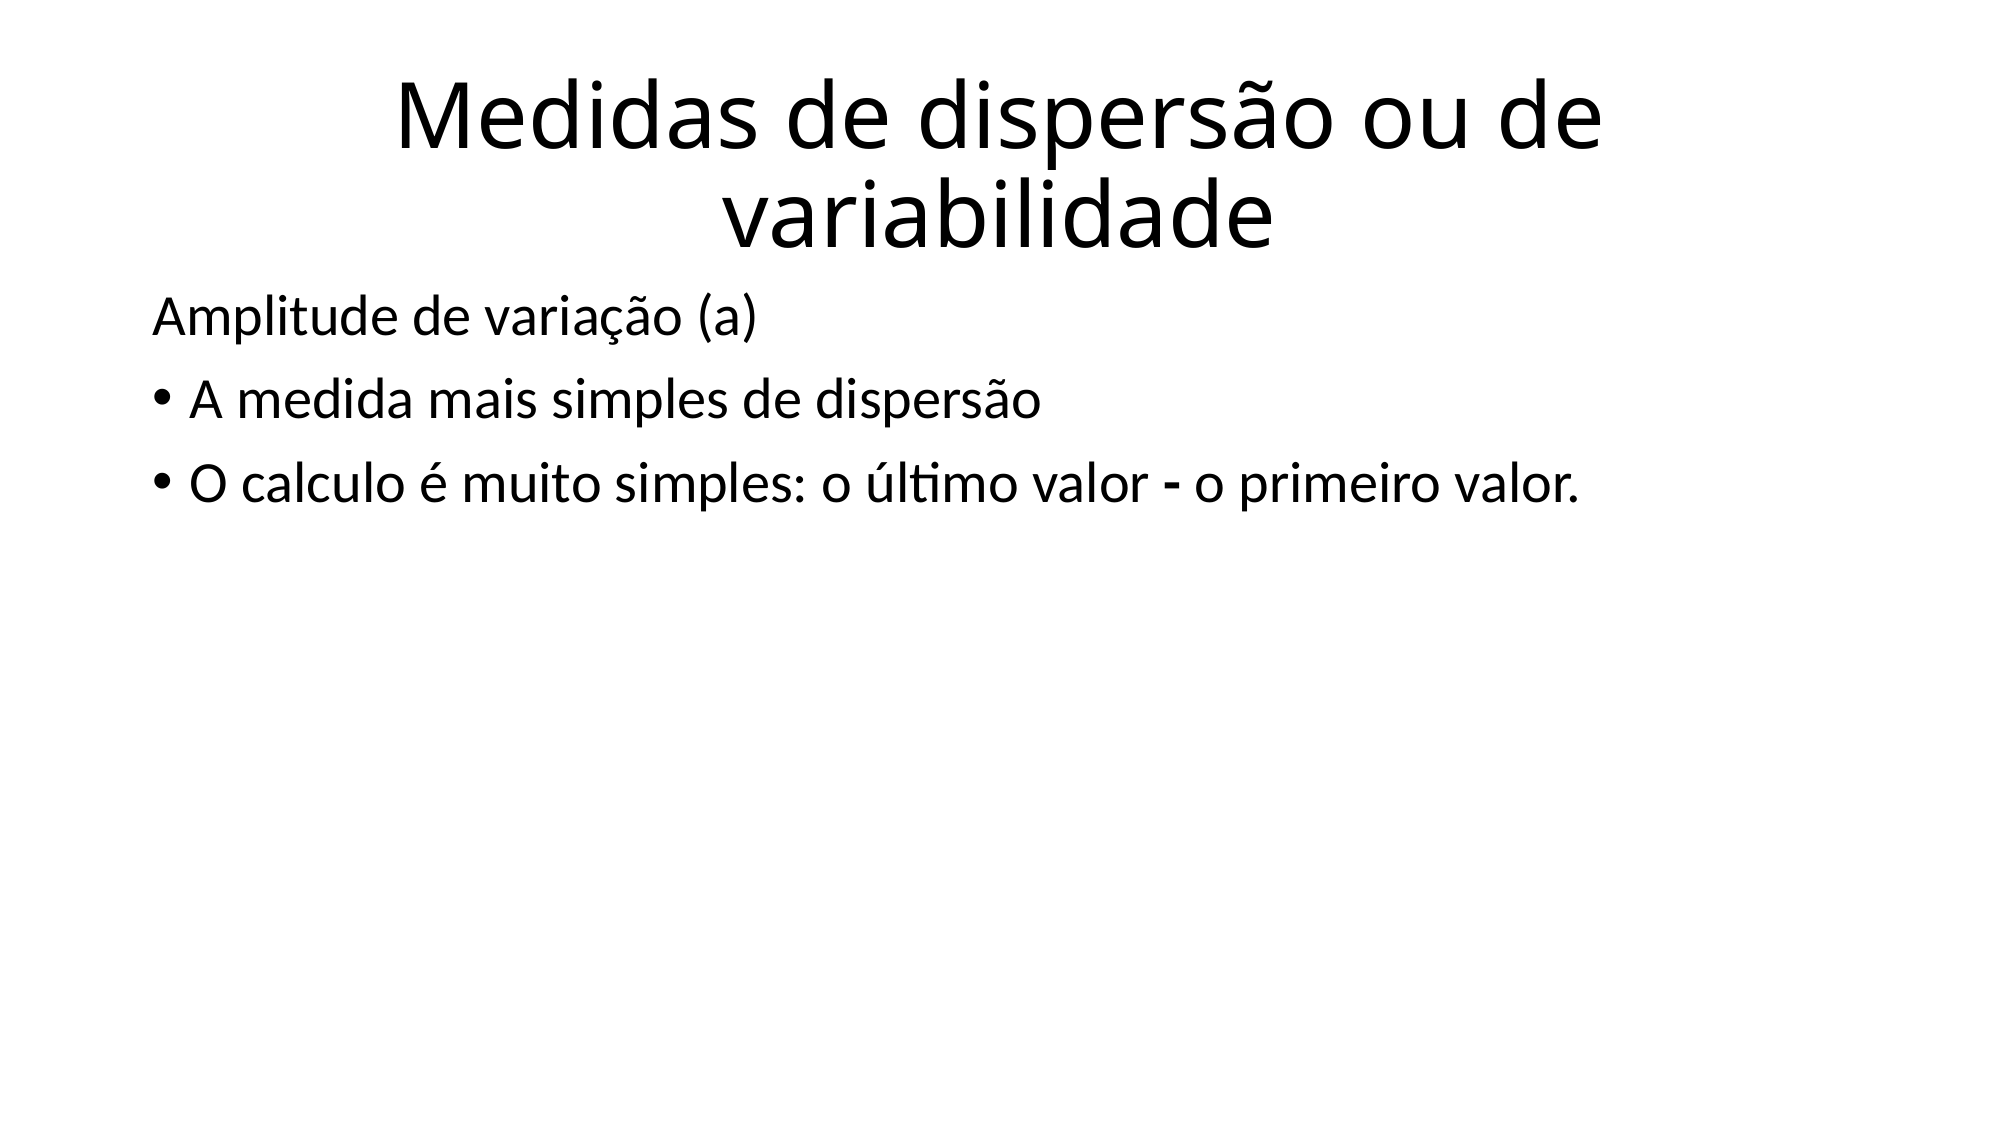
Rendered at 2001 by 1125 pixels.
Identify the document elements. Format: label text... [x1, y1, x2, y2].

list Amplitude de variação (a) A medida mais simples de dispersão O calculo é muito simples: o último valor - o primeiro valor. [137, 277, 1863, 1084]
title Medidas de dispersão ou de variabilidade [137, 59, 1863, 277]
